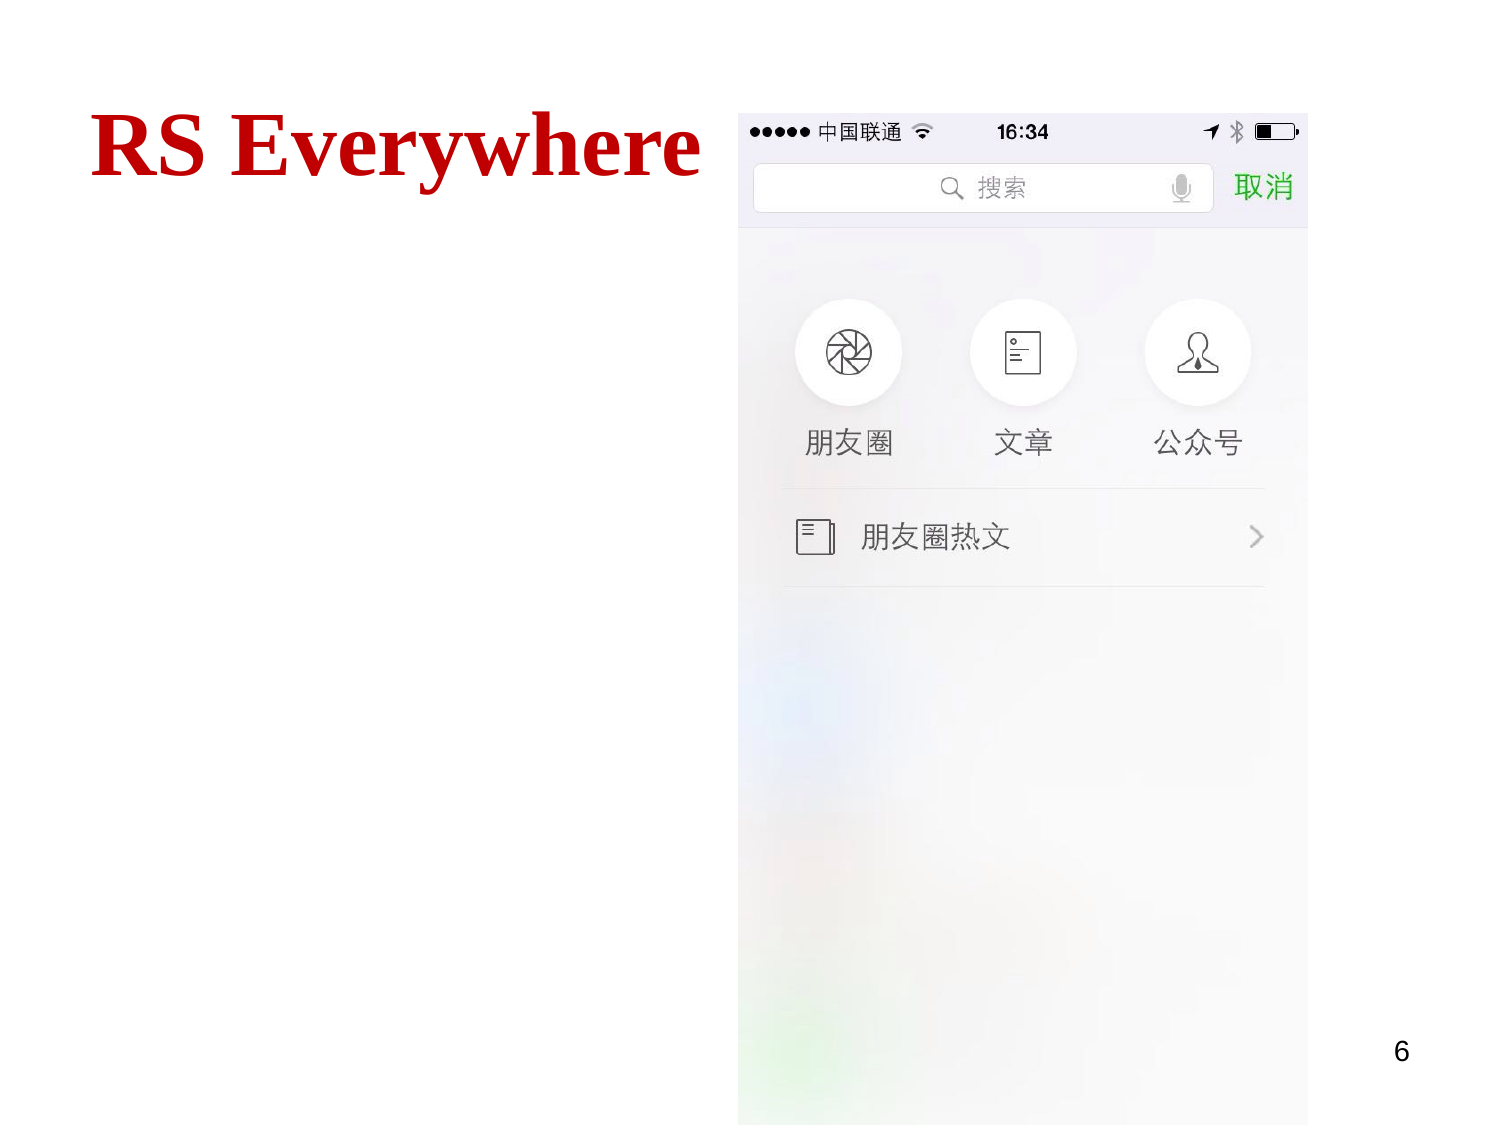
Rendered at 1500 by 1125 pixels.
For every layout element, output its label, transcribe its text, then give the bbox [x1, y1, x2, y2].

picture [737, 113, 1309, 1125]
slide_number 6 [1313, 1024, 1425, 1103]
title RS Everywhere [75, 45, 1425, 233]
